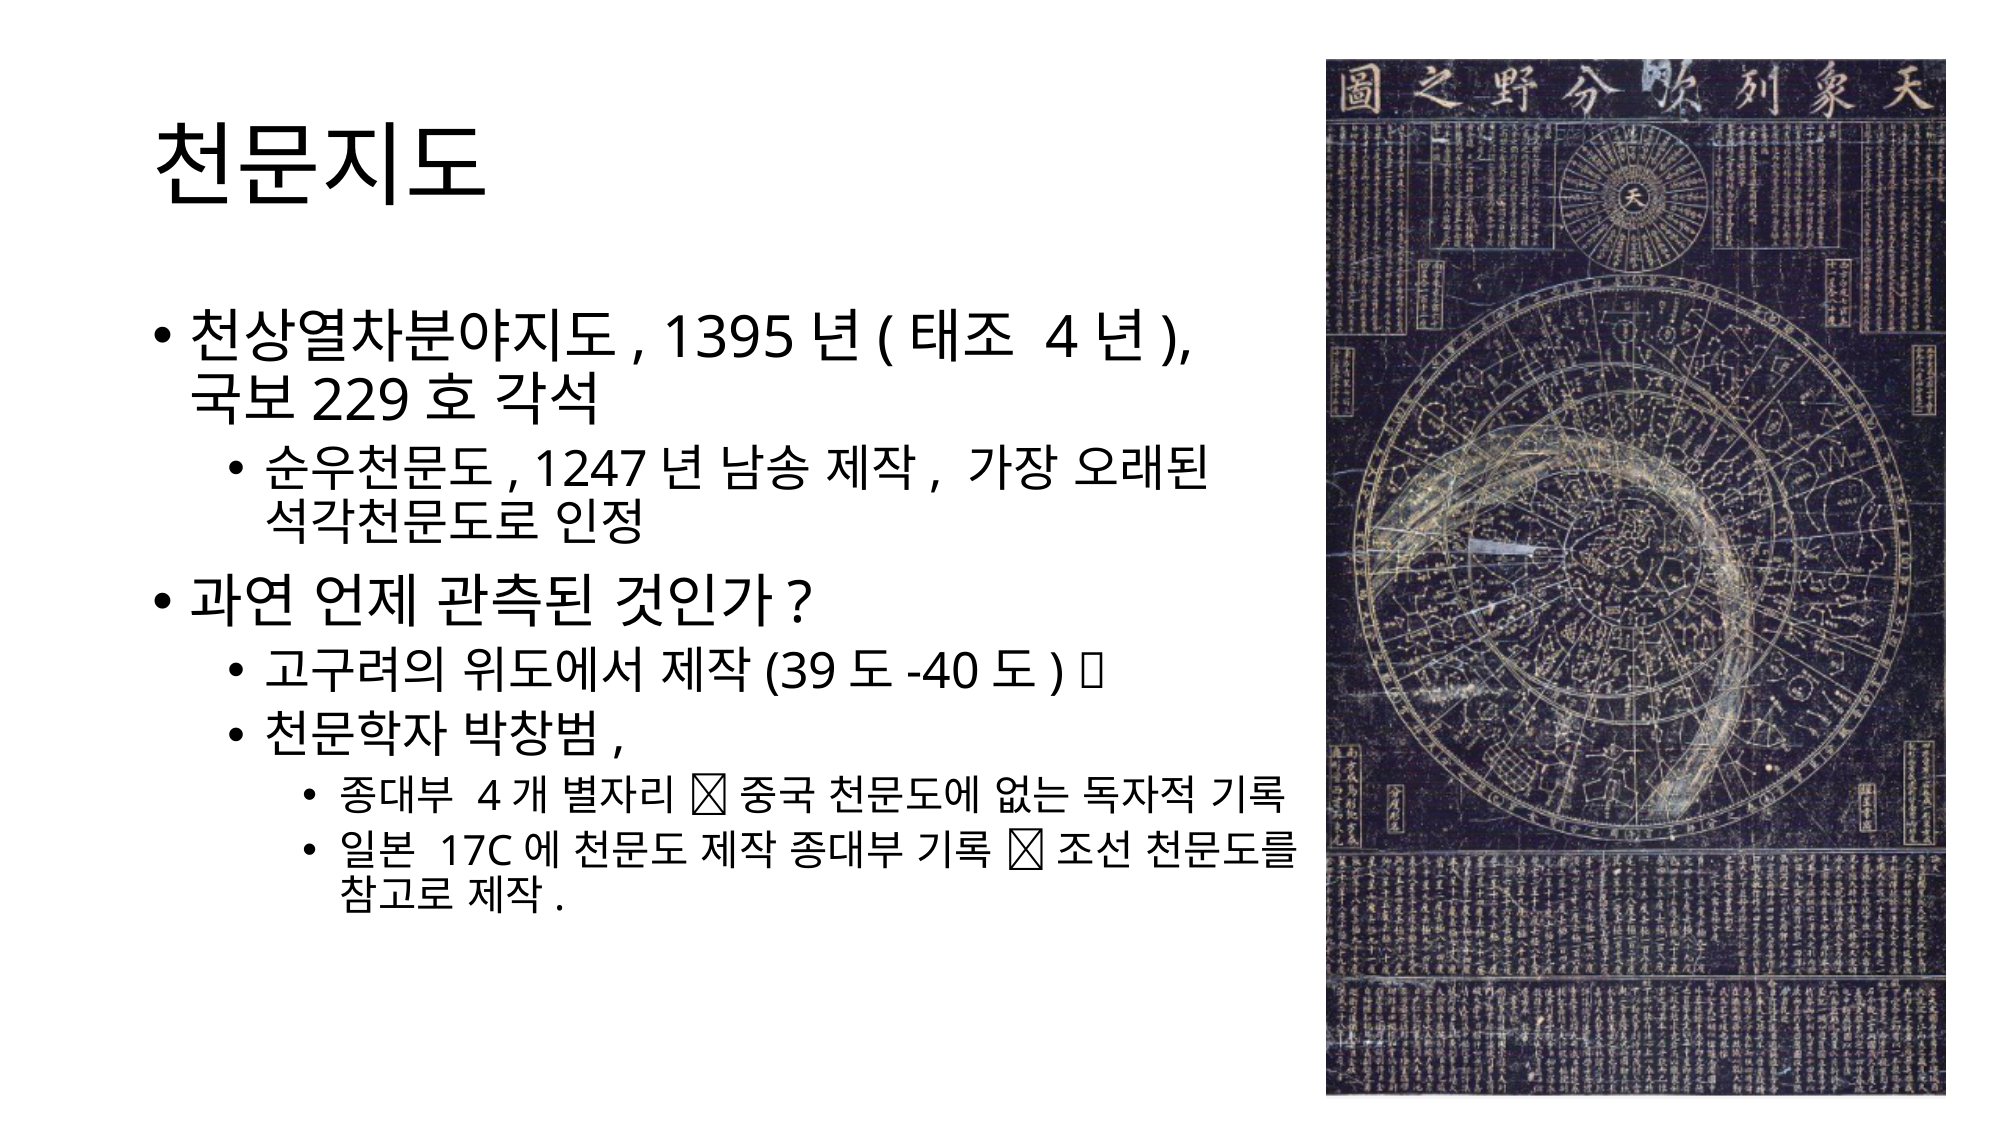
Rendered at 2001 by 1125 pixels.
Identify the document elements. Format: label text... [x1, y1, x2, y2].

title 천문지도 [137, 59, 1326, 278]
list 천상열차분야지도, 1395년(태조 4년), 국보229호 각석 순우천문도, 1247년 남송 제작, 가장 오래된 석각천문도로 인정 과연 언제 관측된 것인가? 고구려의 위도에서 제작(39도-40도)  천문학자 박창범, 종대부 4개 별자리  중국 천문도에 없는 독자적 기록 일본 17C에 천문도 제작 종대부 기록  조선 천문도를 참고로 제작. [137, 299, 1326, 1014]
picture [1326, 59, 1946, 1100]
